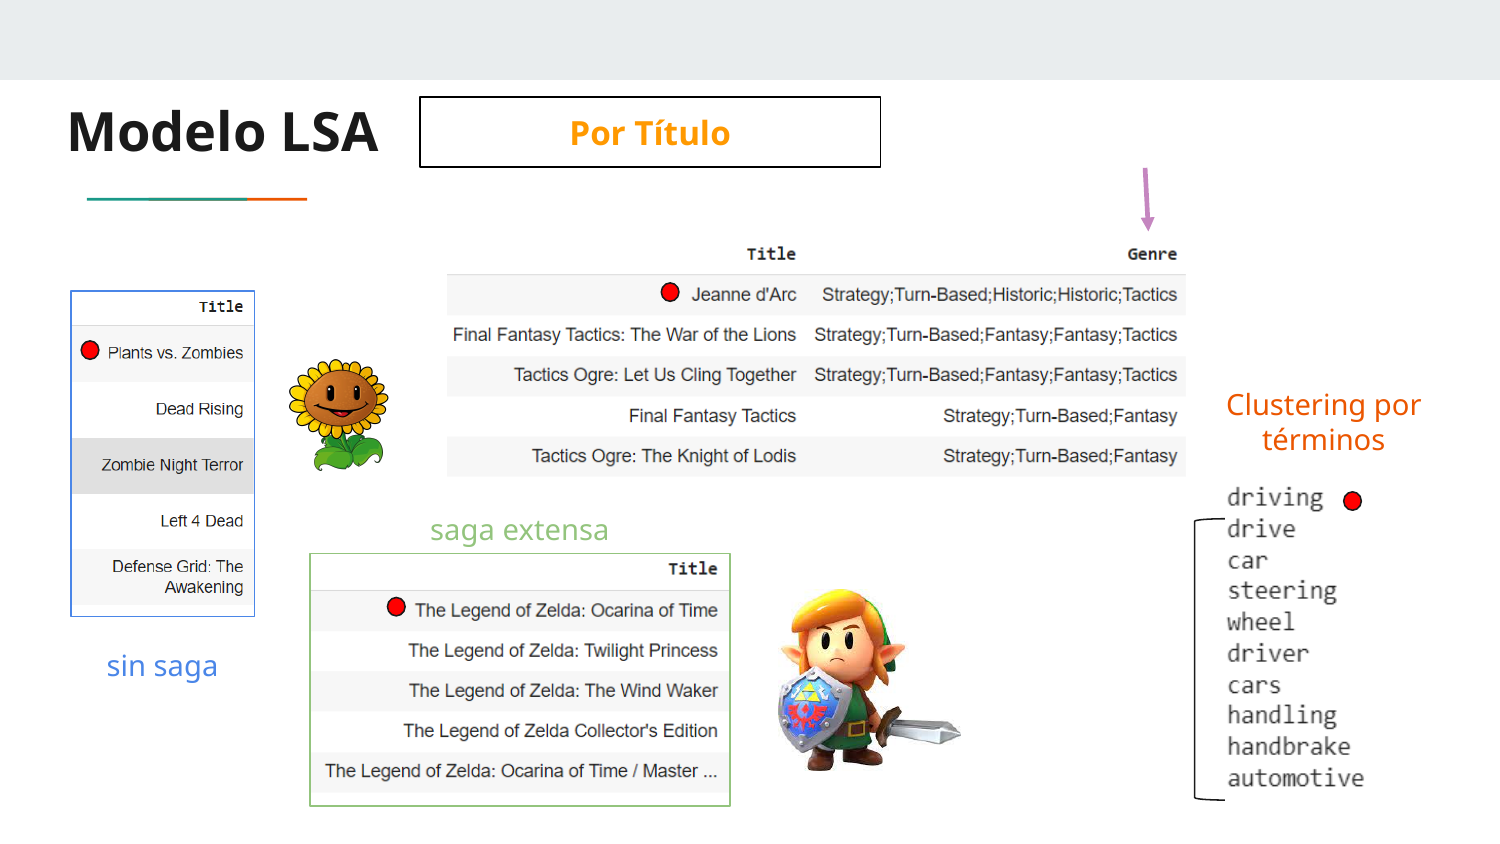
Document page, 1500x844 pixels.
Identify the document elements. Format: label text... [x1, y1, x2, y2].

text_box Clustering por términos [1206, 371, 1442, 468]
text_box sin saga [36, 632, 290, 698]
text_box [1144, 167, 1149, 232]
picture [447, 229, 1191, 493]
title Modelo LSA [51, 82, 406, 178]
text_box saga extensa [393, 496, 647, 552]
text_box Por Título [419, 97, 881, 167]
picture [71, 291, 254, 617]
picture [778, 588, 961, 771]
picture [1200, 470, 1447, 808]
picture [310, 553, 730, 806]
picture [288, 359, 396, 471]
